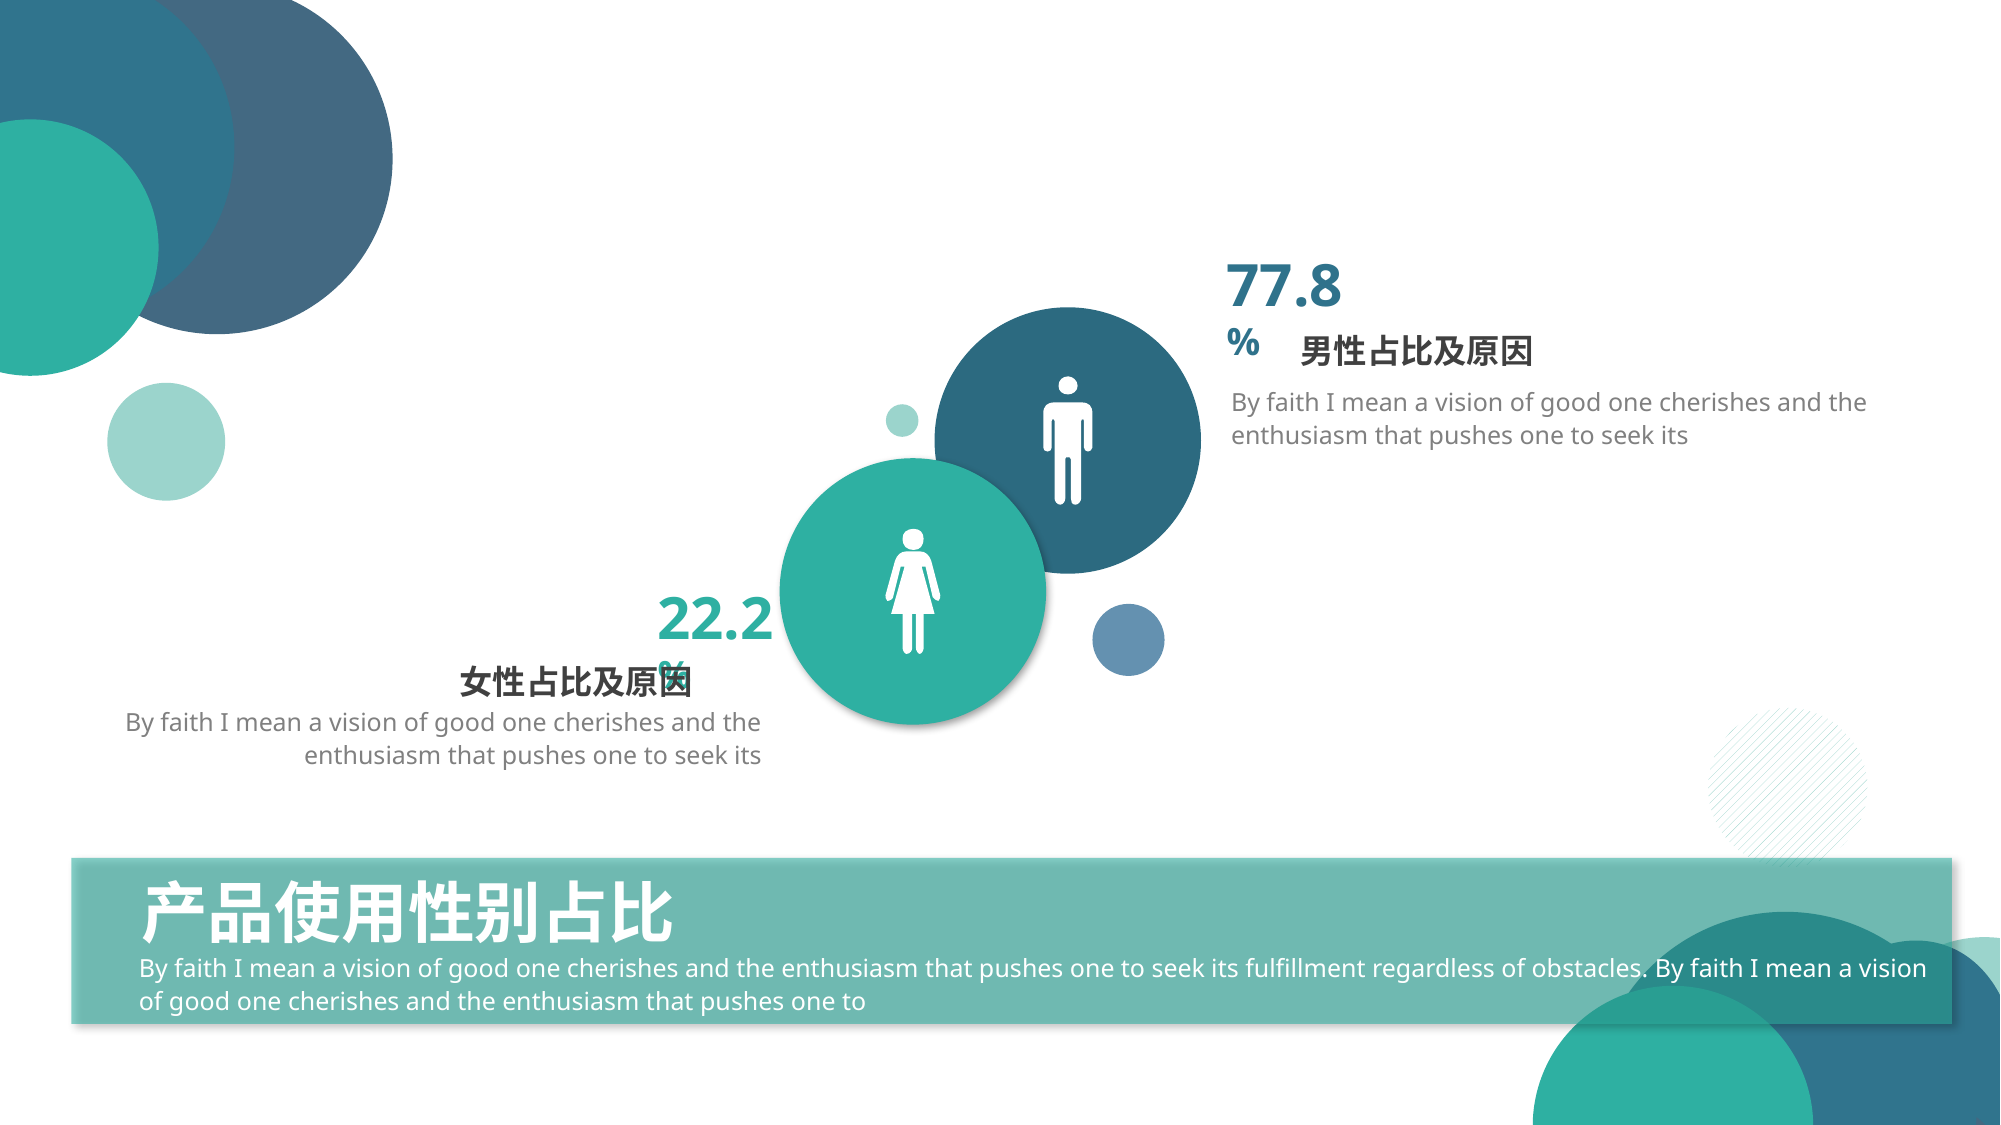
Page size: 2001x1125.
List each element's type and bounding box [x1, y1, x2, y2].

text_box [779, 457, 1048, 726]
text_box [1091, 602, 1166, 677]
text_box [0, 0, 432, 377]
text_box [1043, 376, 1093, 505]
text_box [71, 857, 1952, 1025]
text_box [76, 573, 821, 779]
text_box [933, 306, 1203, 575]
text_box [1211, 240, 1917, 459]
text_box [885, 528, 941, 654]
text_box [884, 403, 920, 438]
text_box [1439, 843, 2000, 1125]
